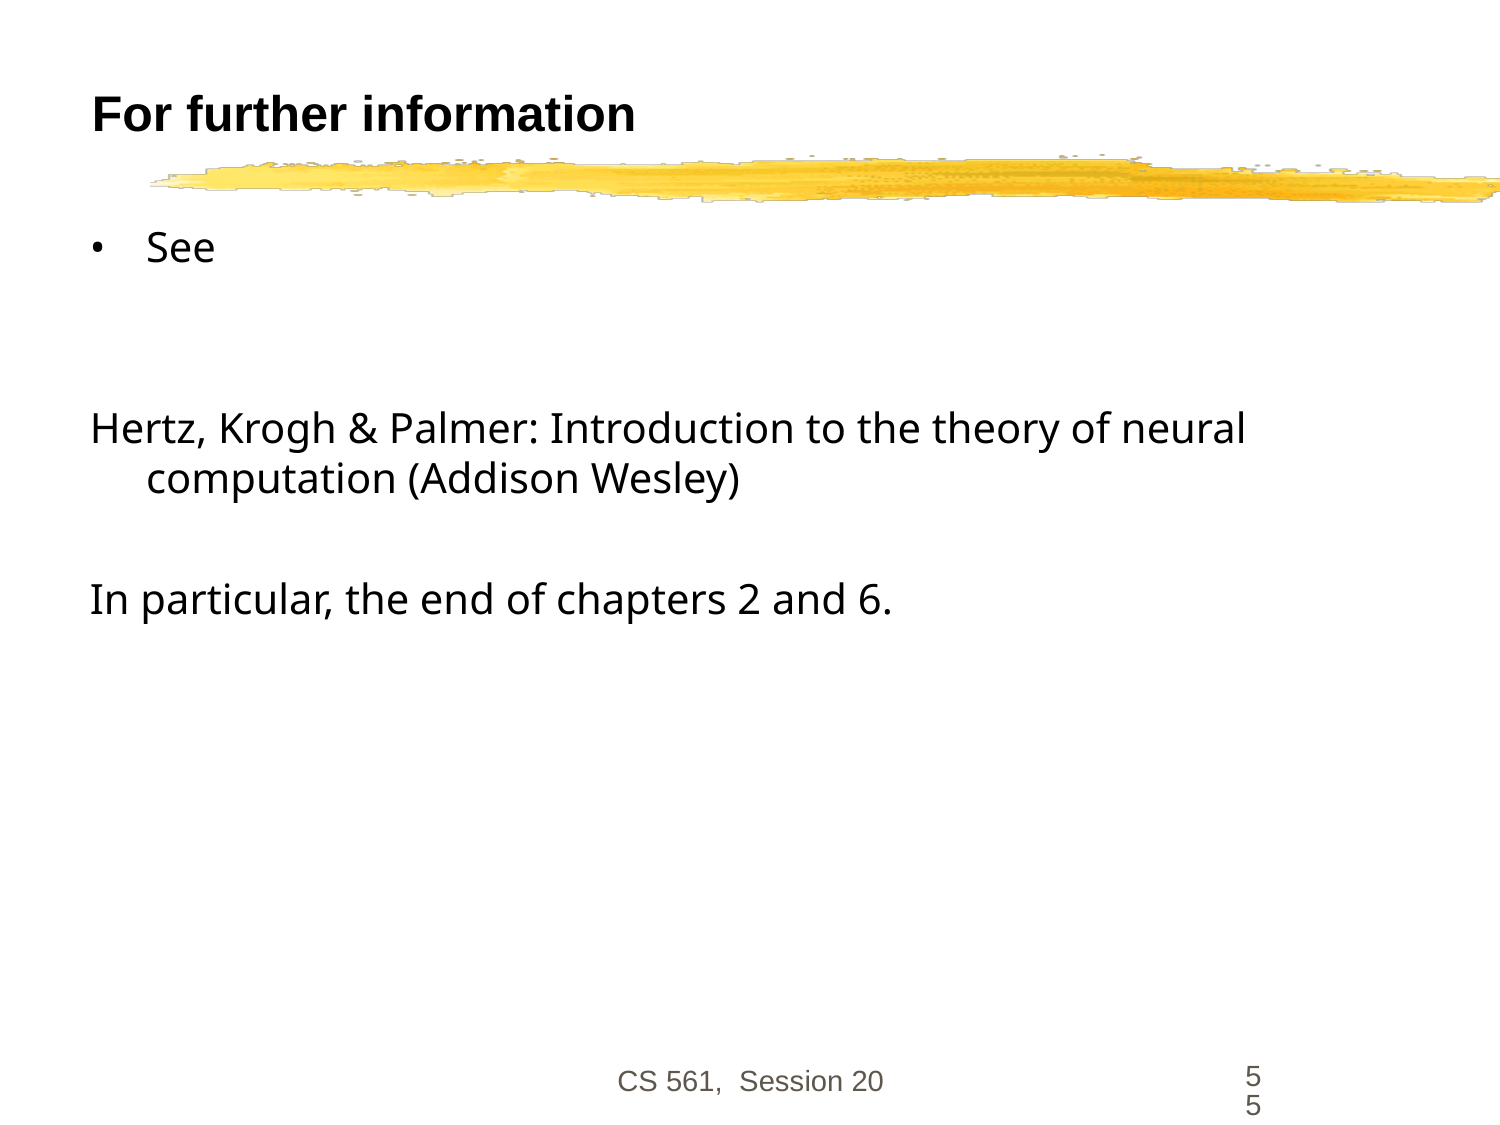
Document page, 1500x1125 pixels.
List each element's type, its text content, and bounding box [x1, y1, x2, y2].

title For further information [76, 0, 1416, 151]
picture [149, 149, 1500, 213]
list See Hertz, Krogh & Palmer: Introduction to the theory of neural computation (Addison Wesley) In particular, the end of chapters 2 and 6. [74, 211, 1418, 1125]
